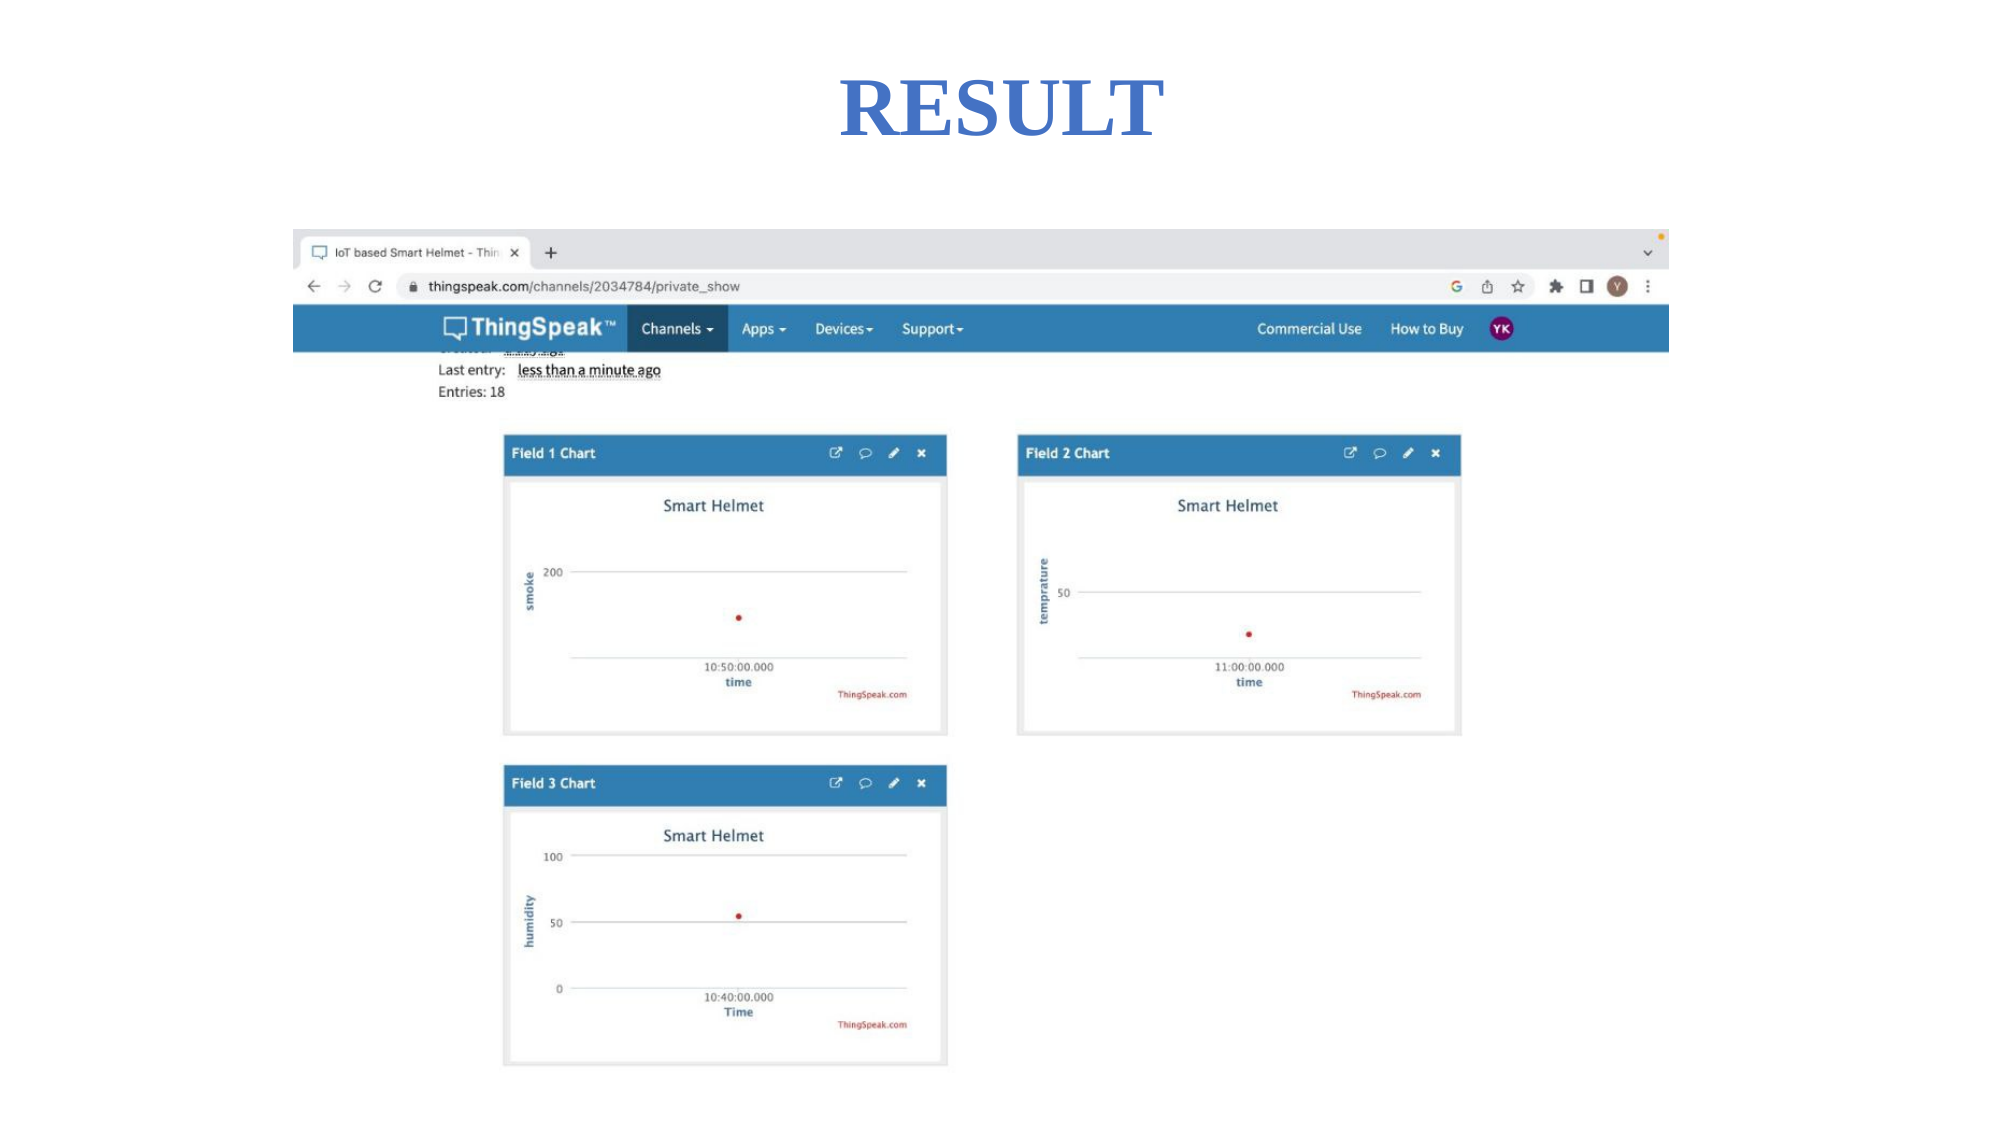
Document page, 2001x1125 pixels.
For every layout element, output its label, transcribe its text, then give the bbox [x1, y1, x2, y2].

title RESULT [139, 0, 1865, 218]
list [293, 229, 1669, 1090]
